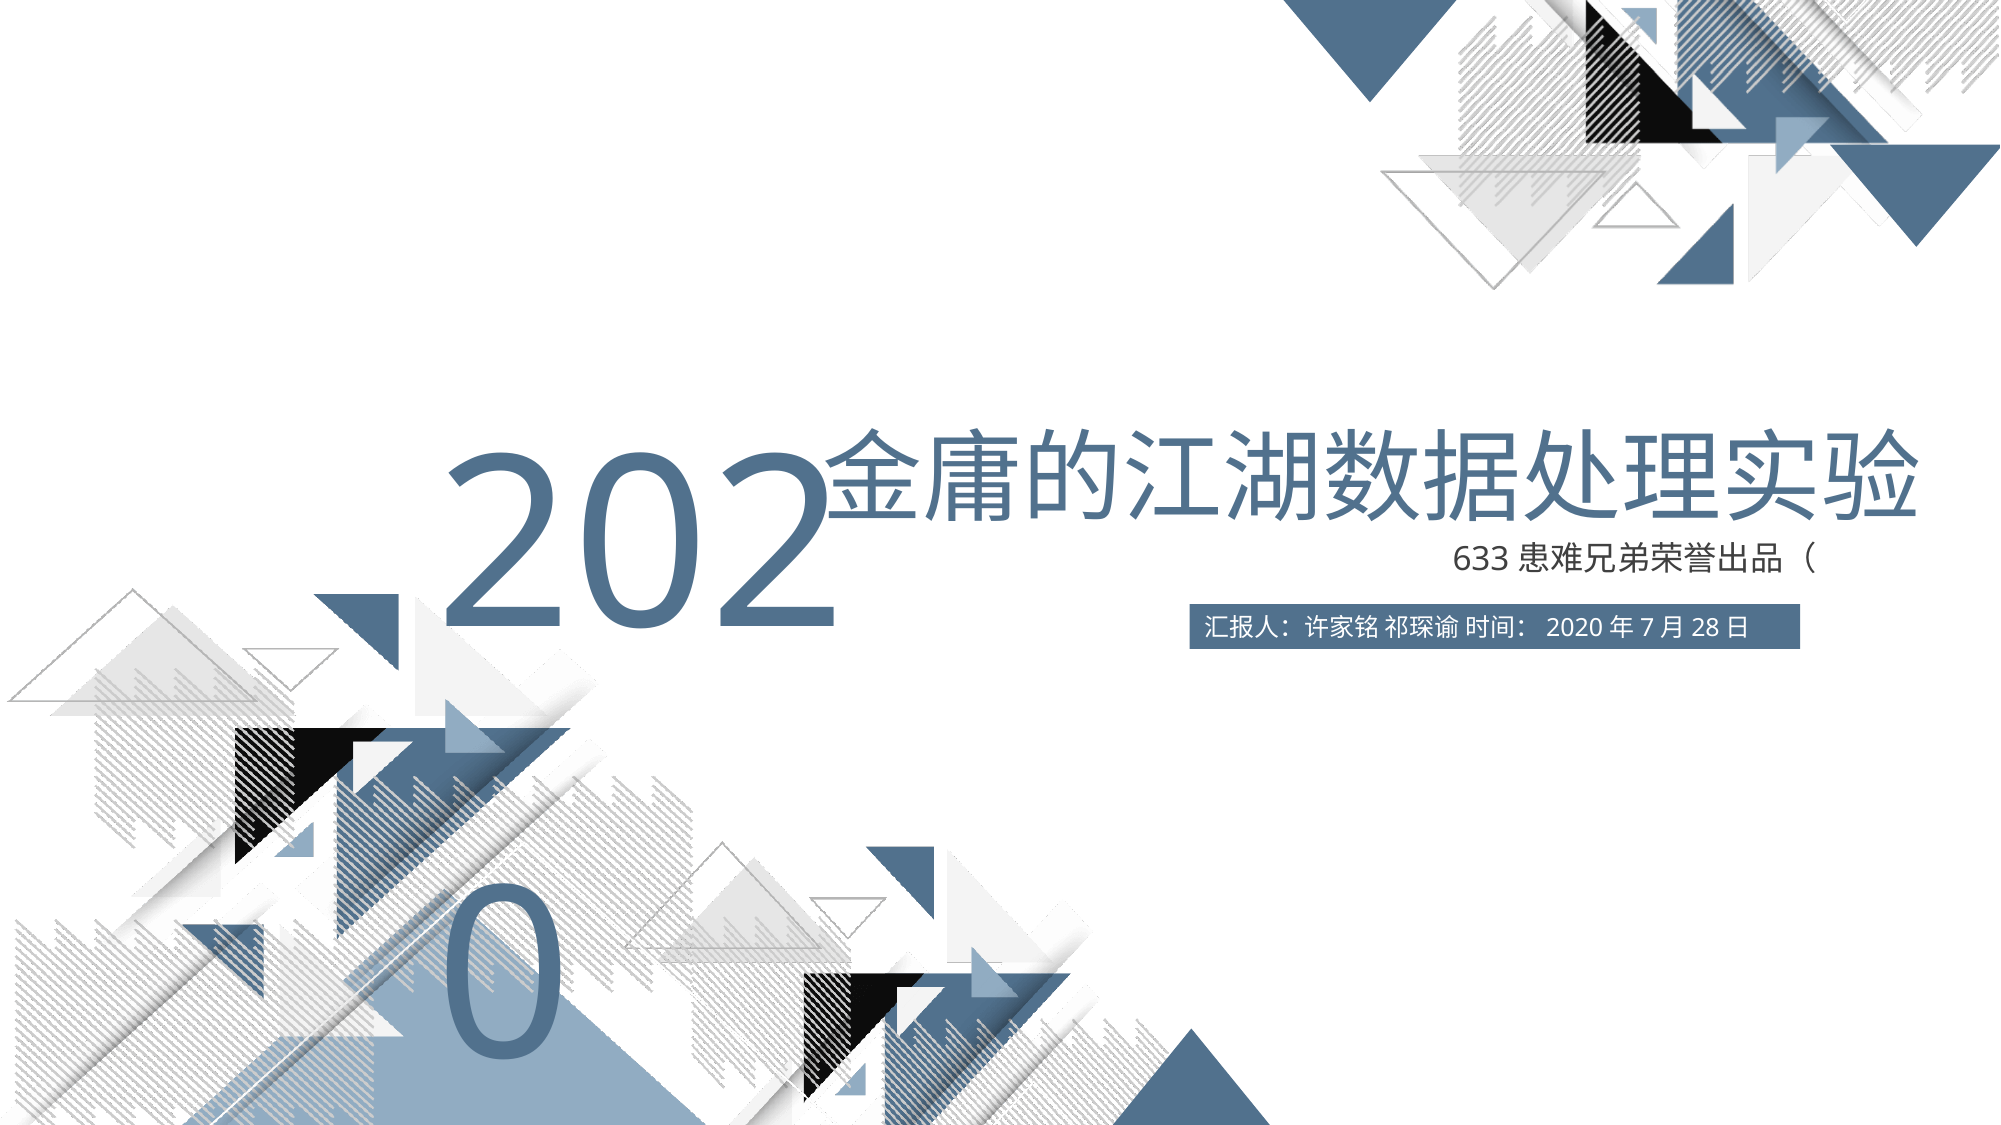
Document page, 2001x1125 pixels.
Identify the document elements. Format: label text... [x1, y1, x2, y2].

text_box 2020 [415, 233, 873, 588]
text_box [1283, 0, 2000, 290]
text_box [0, 588, 1295, 1125]
text_box 633患难兄弟荣誉出品（ [873, 536, 1817, 577]
text_box 汇报人：许家铭 祁琛谕 时间：2020年7月28日 [1295, 604, 1801, 649]
text_box 金庸的江湖数据处理实验 [873, 343, 1963, 544]
